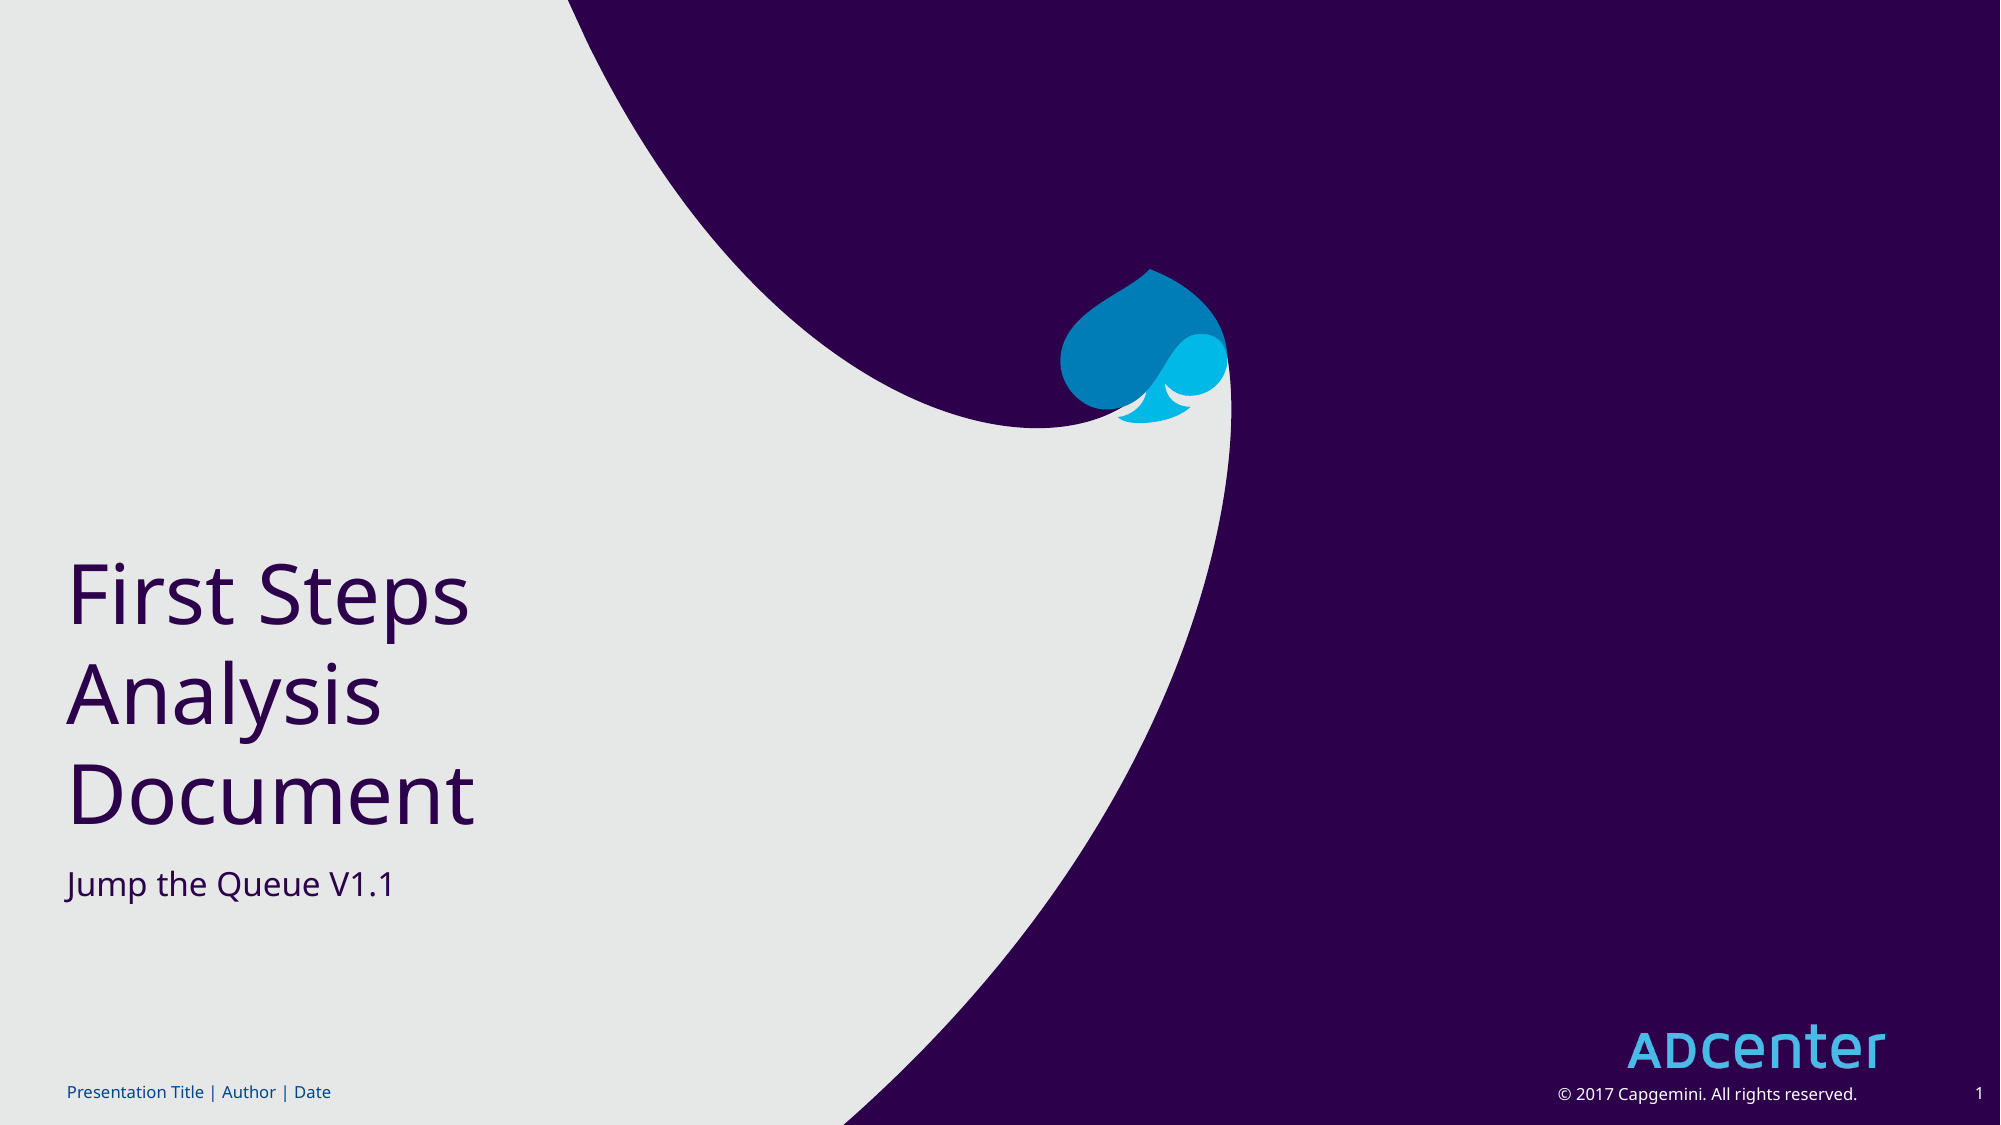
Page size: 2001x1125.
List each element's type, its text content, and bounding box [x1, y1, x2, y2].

list First Steps Analysis Document [66, 361, 661, 842]
picture [1626, 1010, 1886, 1083]
list Jump the Queue V1.1 [66, 865, 661, 976]
